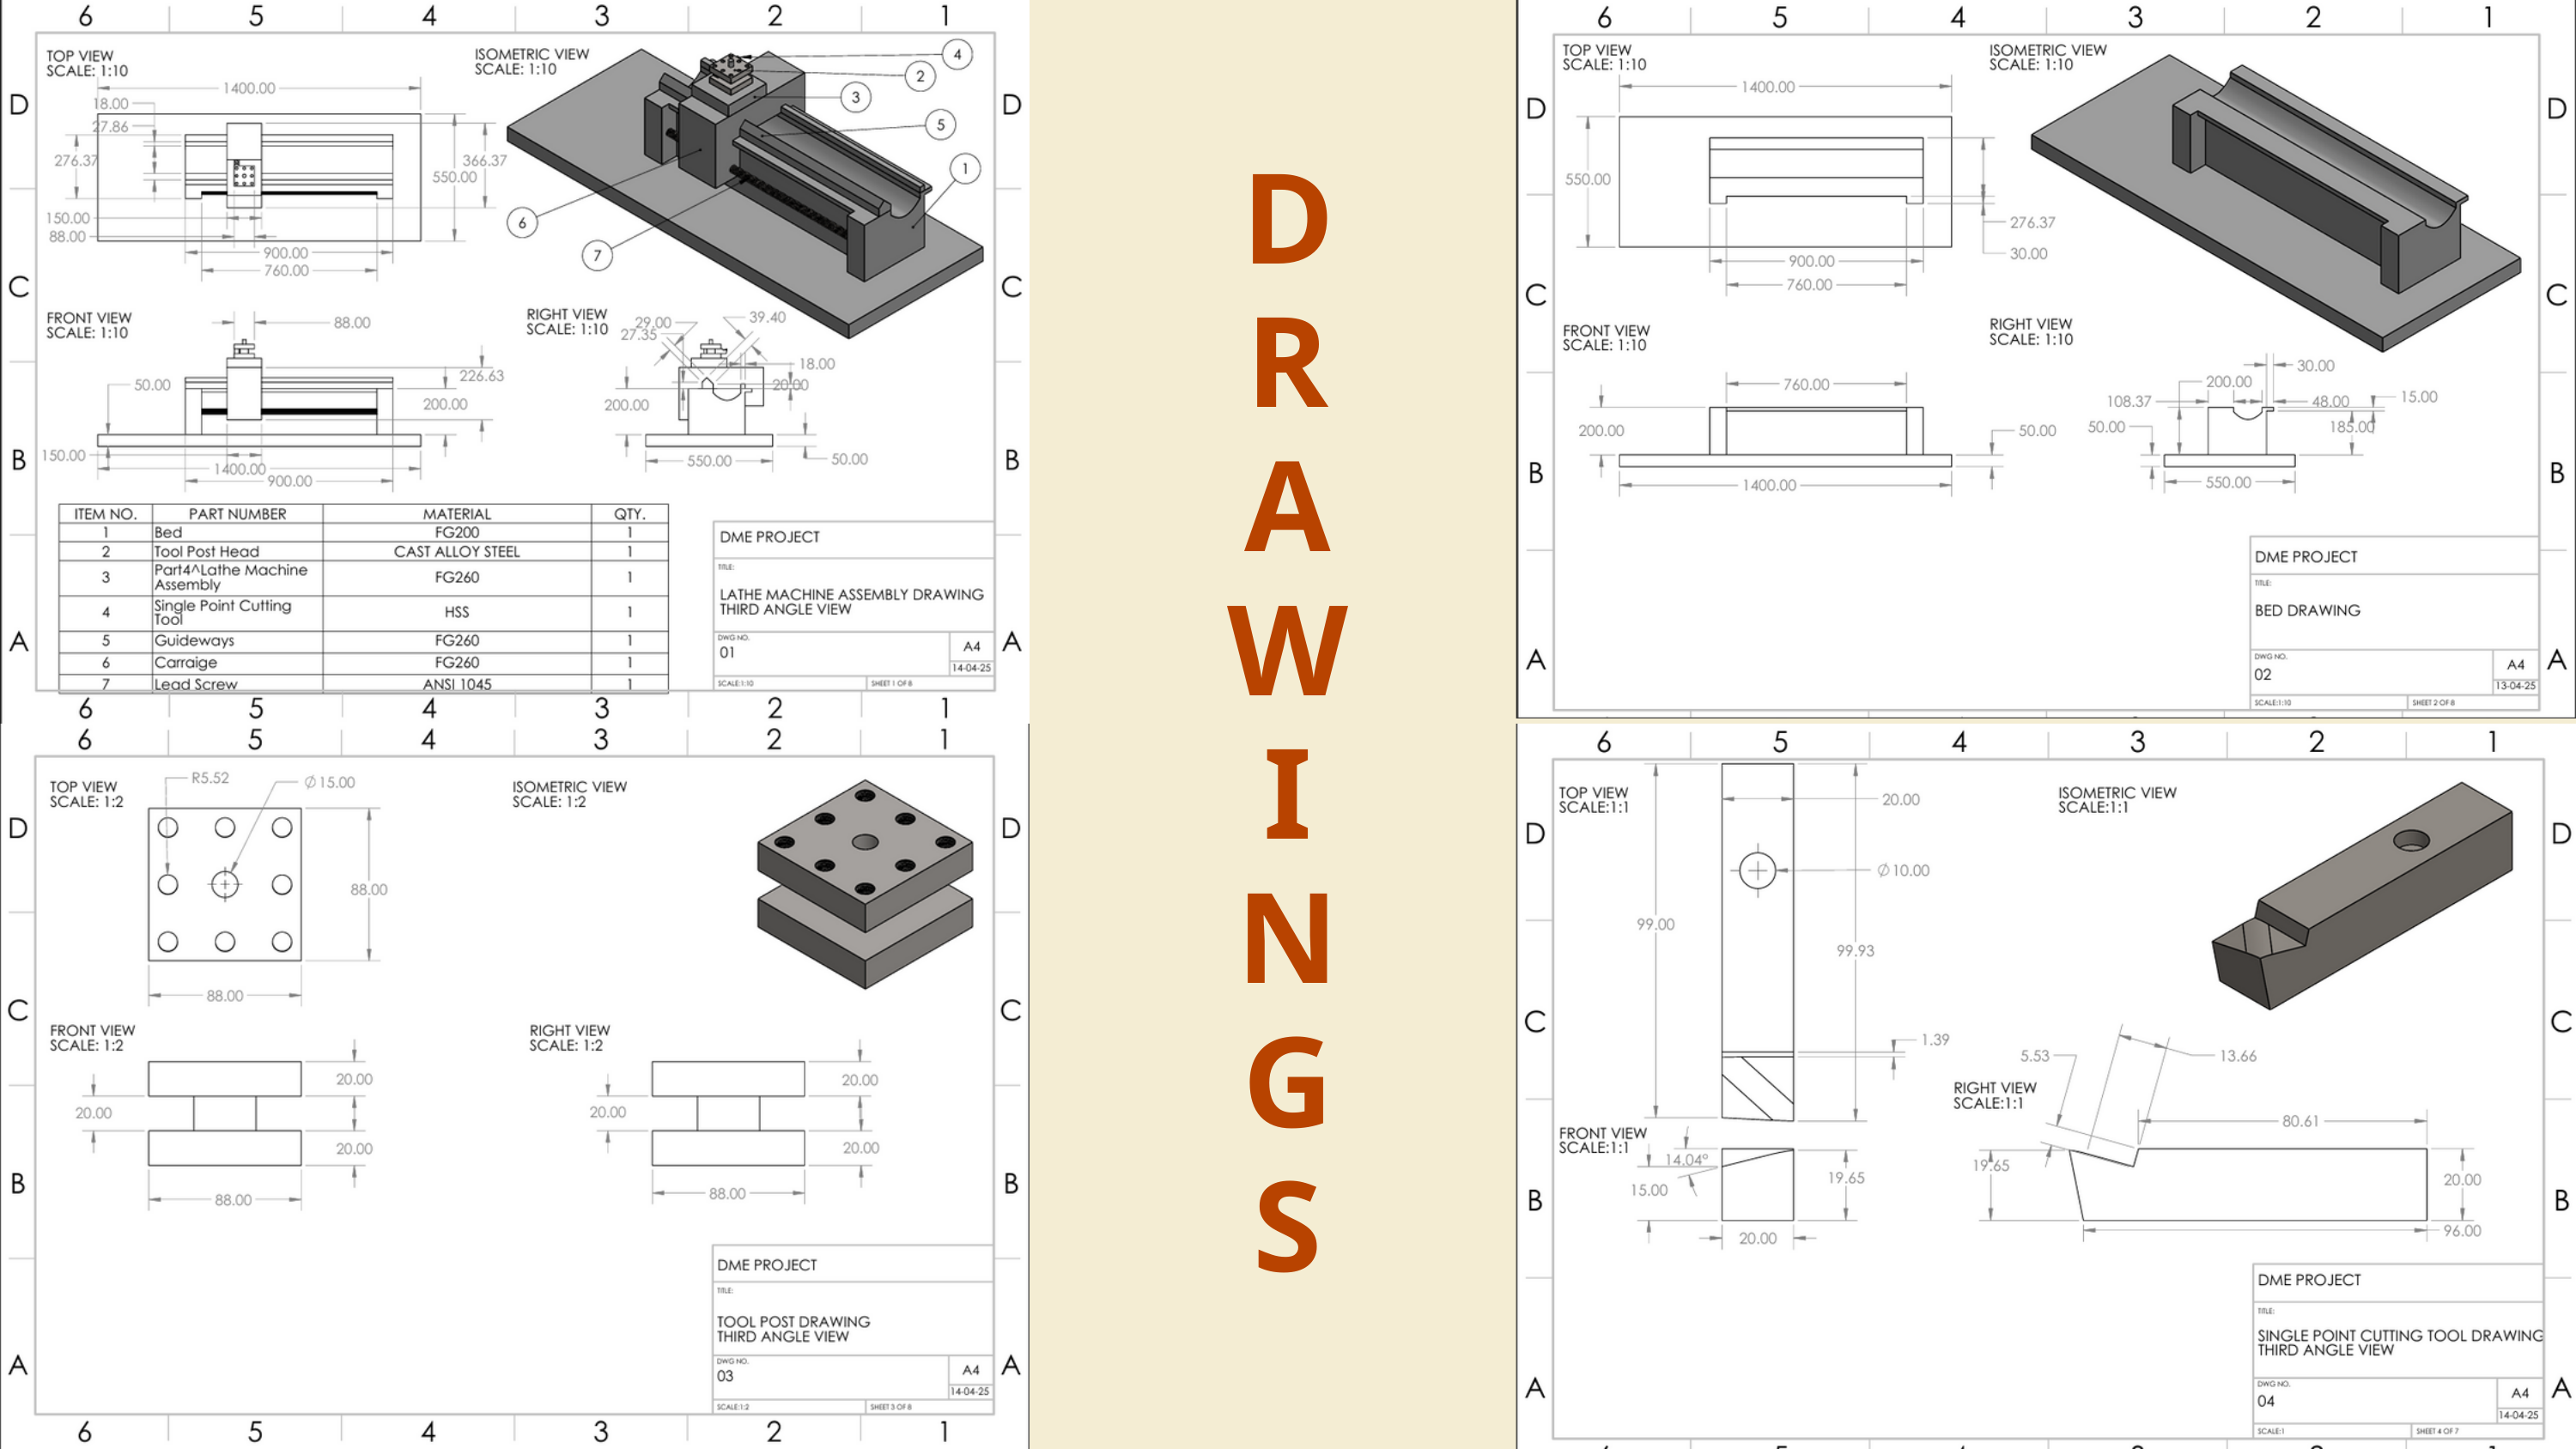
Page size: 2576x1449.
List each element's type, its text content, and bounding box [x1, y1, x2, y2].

text_box [1516, 0, 2576, 718]
text_box [1516, 724, 2576, 1449]
text_box [0, 0, 1030, 724]
text_box [0, 724, 1030, 1449]
text_box D R A W I N G S [1212, 144, 1364, 1297]
